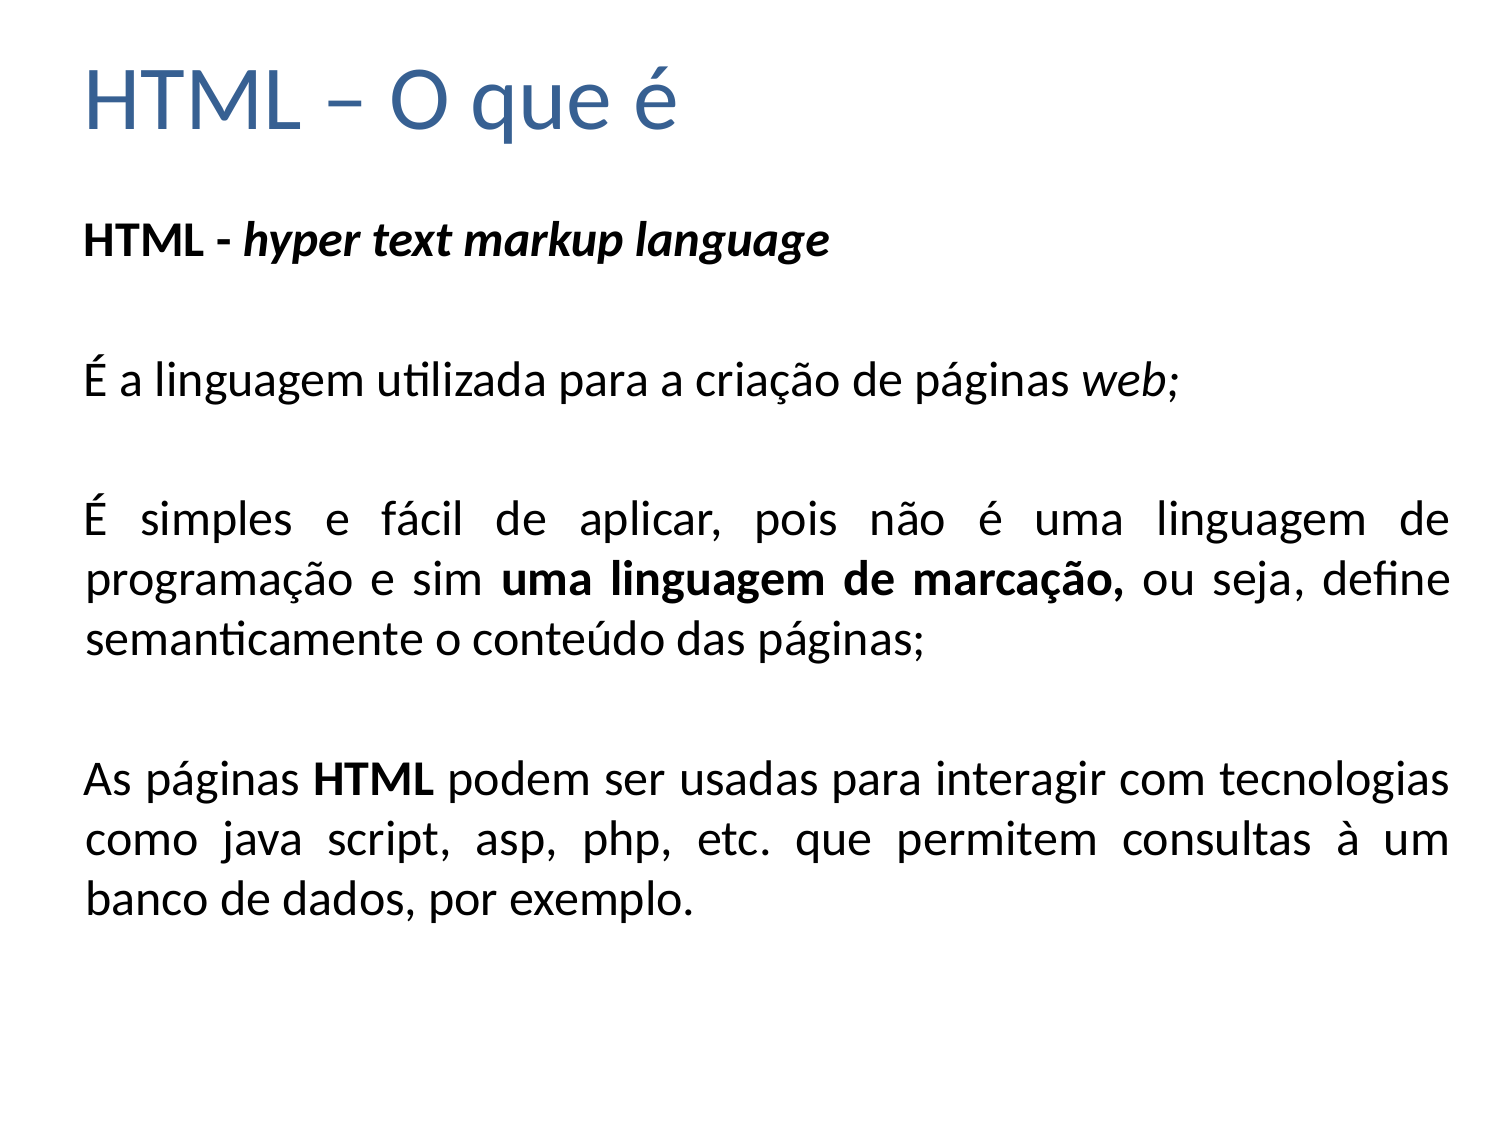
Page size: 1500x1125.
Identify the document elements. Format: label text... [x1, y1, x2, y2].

list HTML - hyper text markup language É a linguagem utilizada para a criação de páginas web; É simples e fácil de aplicar, pois não é uma linguagem de programação e sim uma linguagem de marcação, ou seja, define semanticamente o conteúdo das páginas; As páginas HTML podem ser usadas para interagir com tecnologias como java script, asp, php, etc. que permitem consultas à um banco de dados, por exemplo. [70, 199, 1465, 942]
title HTML – O que é [69, 0, 1420, 188]
